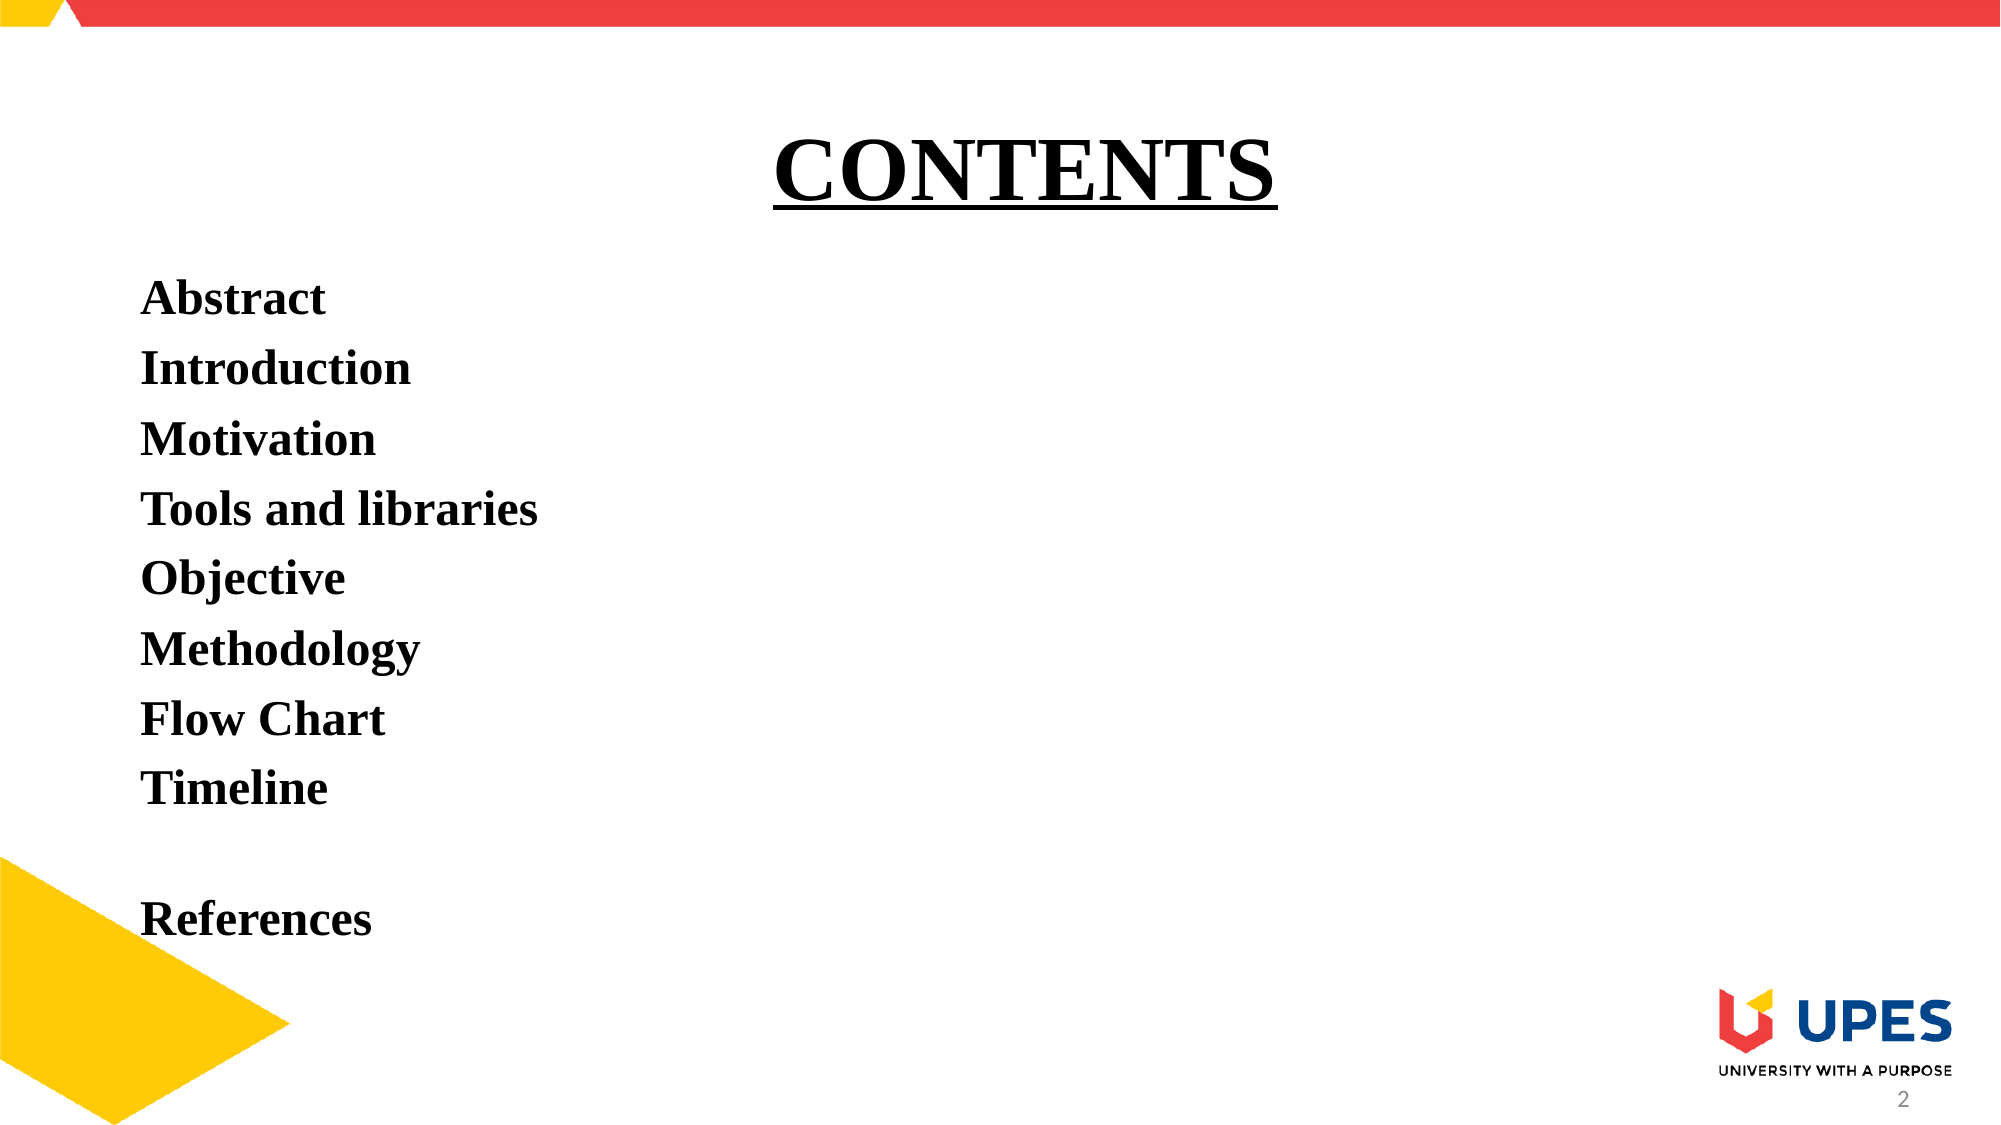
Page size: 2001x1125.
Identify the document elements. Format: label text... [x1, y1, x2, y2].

title CONTENTS [125, 70, 1925, 258]
picture [0, 0, 2001, 1125]
list Abstract Introduction Motivation Tools and libraries Objective Methodology Flow Chart Timeline References [125, 257, 1174, 1030]
